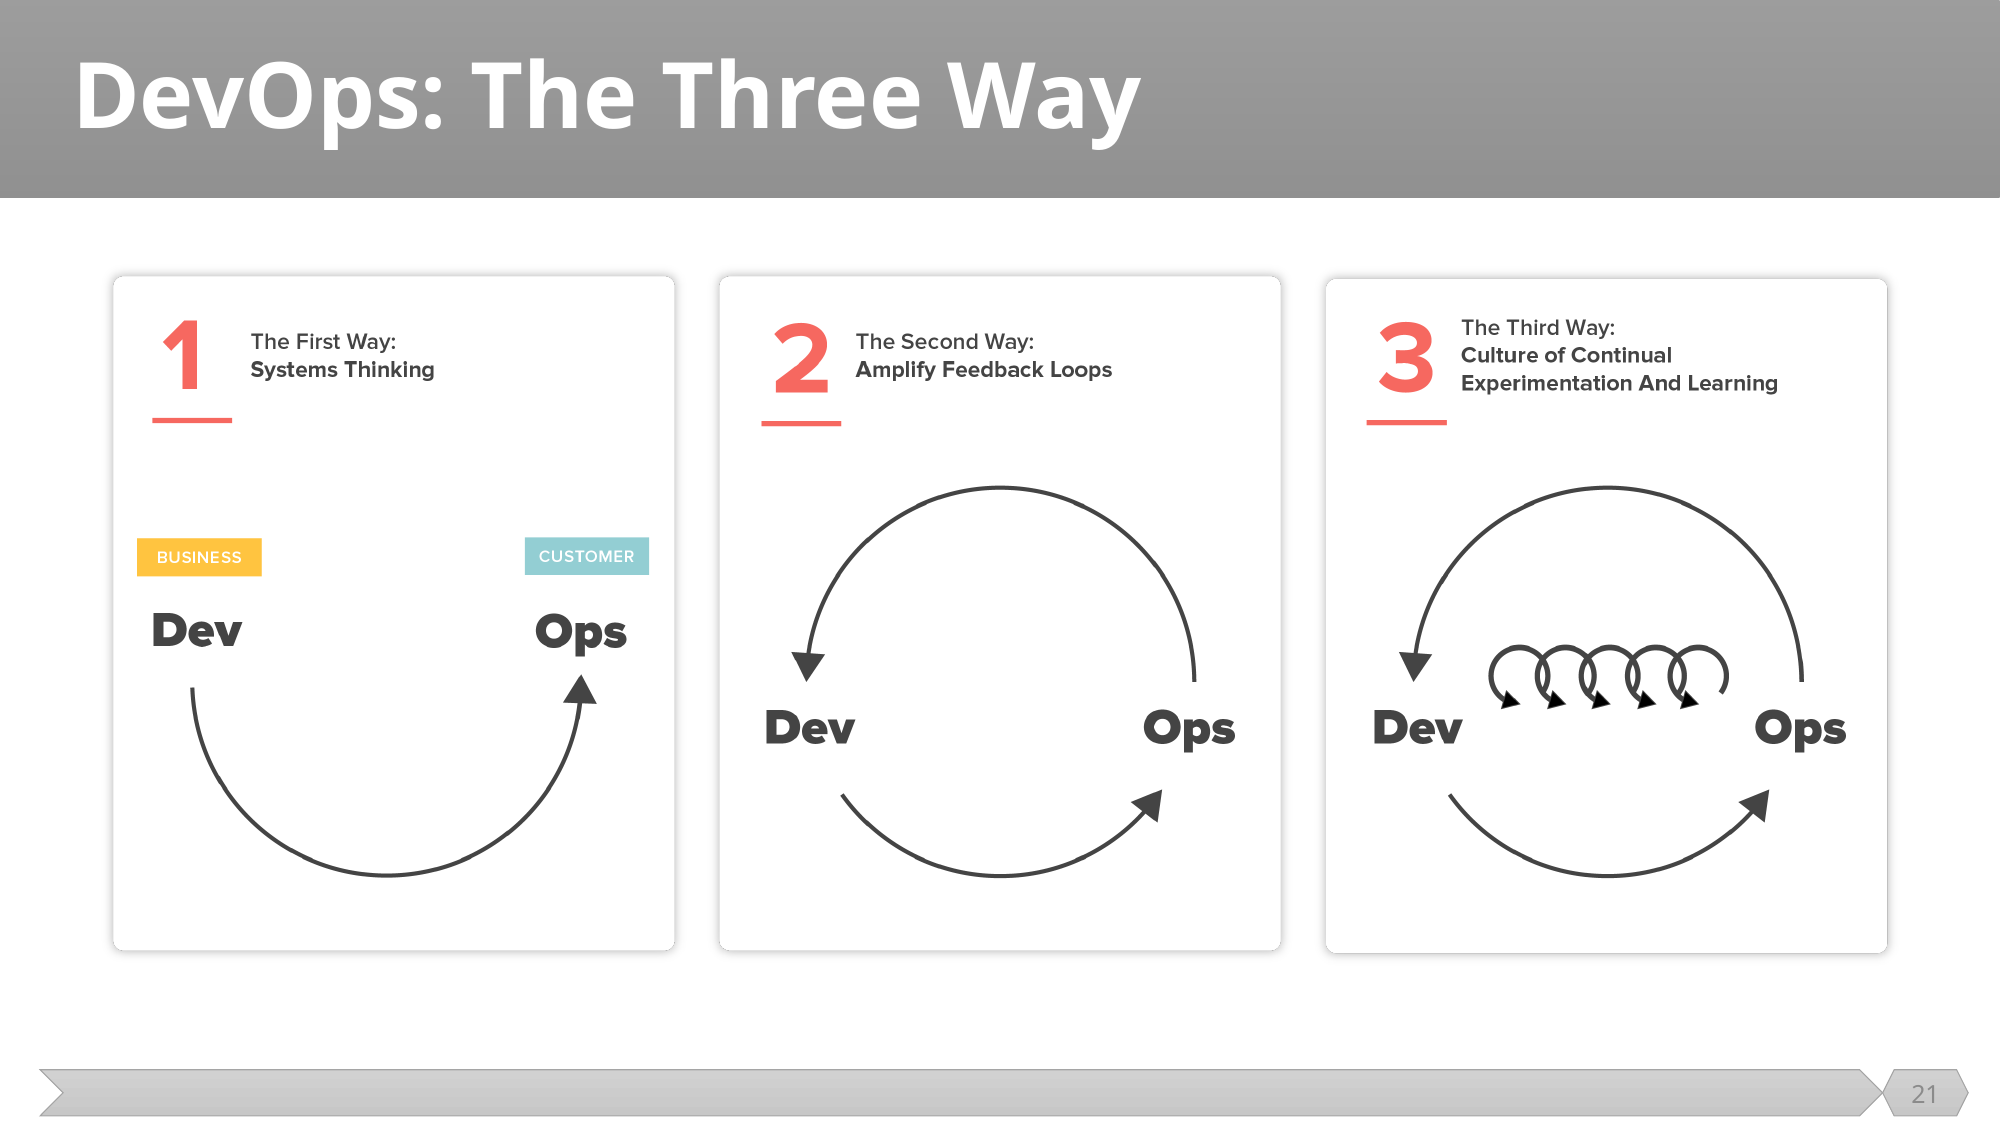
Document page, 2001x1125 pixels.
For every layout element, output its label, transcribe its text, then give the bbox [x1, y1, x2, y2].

title DevOps: The Three Way [56, 0, 1969, 199]
picture [65, 228, 1930, 1012]
slide_number 21 [1882, 1065, 1969, 1125]
